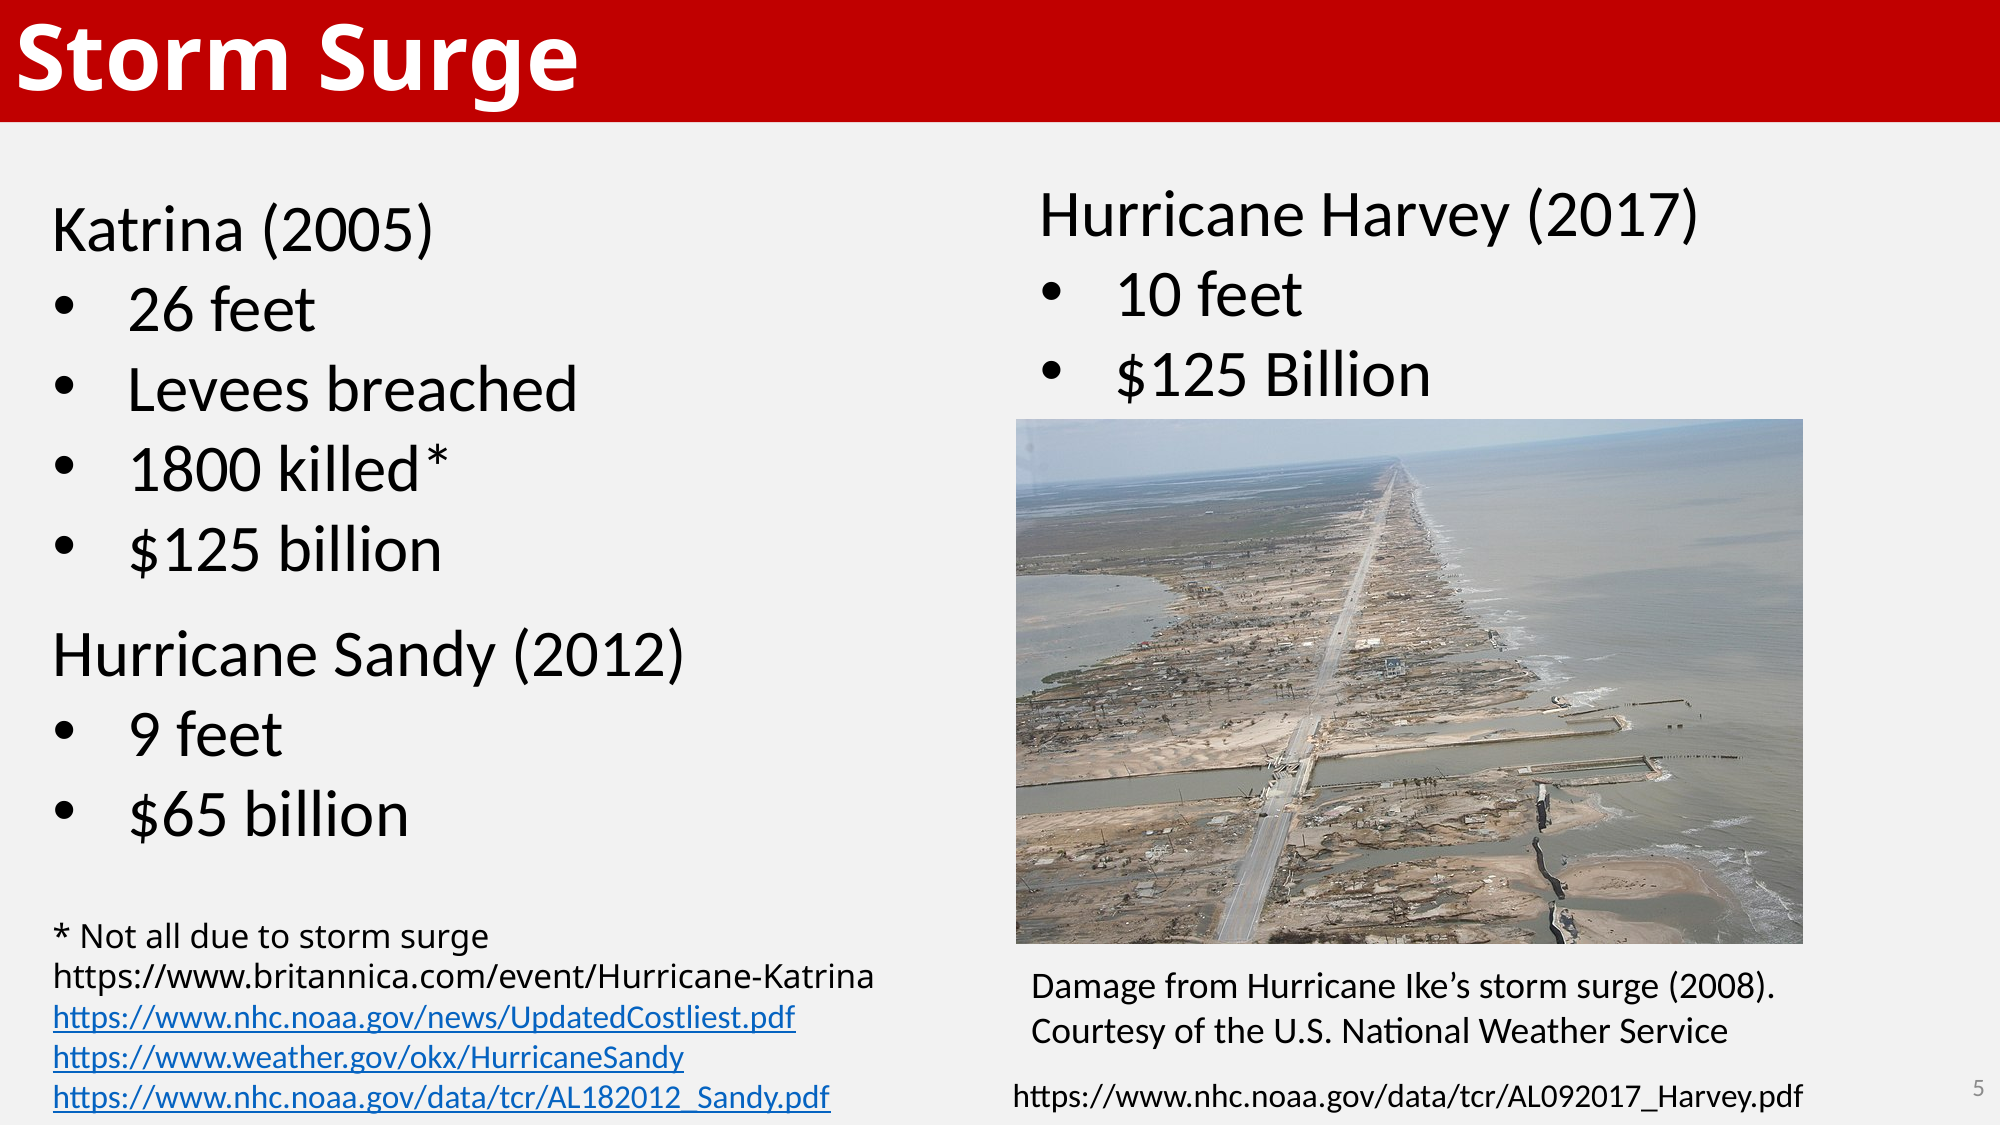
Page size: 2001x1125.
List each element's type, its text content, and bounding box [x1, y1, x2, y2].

text_box * Not all due to storm surge https://www.britannica.com/event/Hurricane-Katrina https://www.nhc.noaa.gov/news/UpdatedCostliest.pdf https://www.weather.gov/okx/HurricaneSandy https://www.nhc.noaa.gov/data/tcr/AL182012_Sandy.pdf [37, 907, 973, 1125]
title Storm Surge [0, 0, 2000, 123]
text_box Katrina (2005) 26 feet Levees breached 1800 killed* $125 billion Hurricane Sandy (2012) 9 feet $65 billion [37, 177, 801, 857]
text_box https://www.nhc.noaa.gov/data/tcr/AL092017_Harvey.pdf [998, 1066, 1934, 1122]
slide_number 5 [1550, 1056, 2000, 1117]
picture [1016, 419, 1803, 944]
text_box Hurricane Harvey (2017) 10 feet $125 Billion [1025, 162, 1847, 418]
text_box Damage from Hurricane Ike’s storm surge (2008). Courtesy of the U.S. National Weather Service [1016, 954, 1870, 1059]
